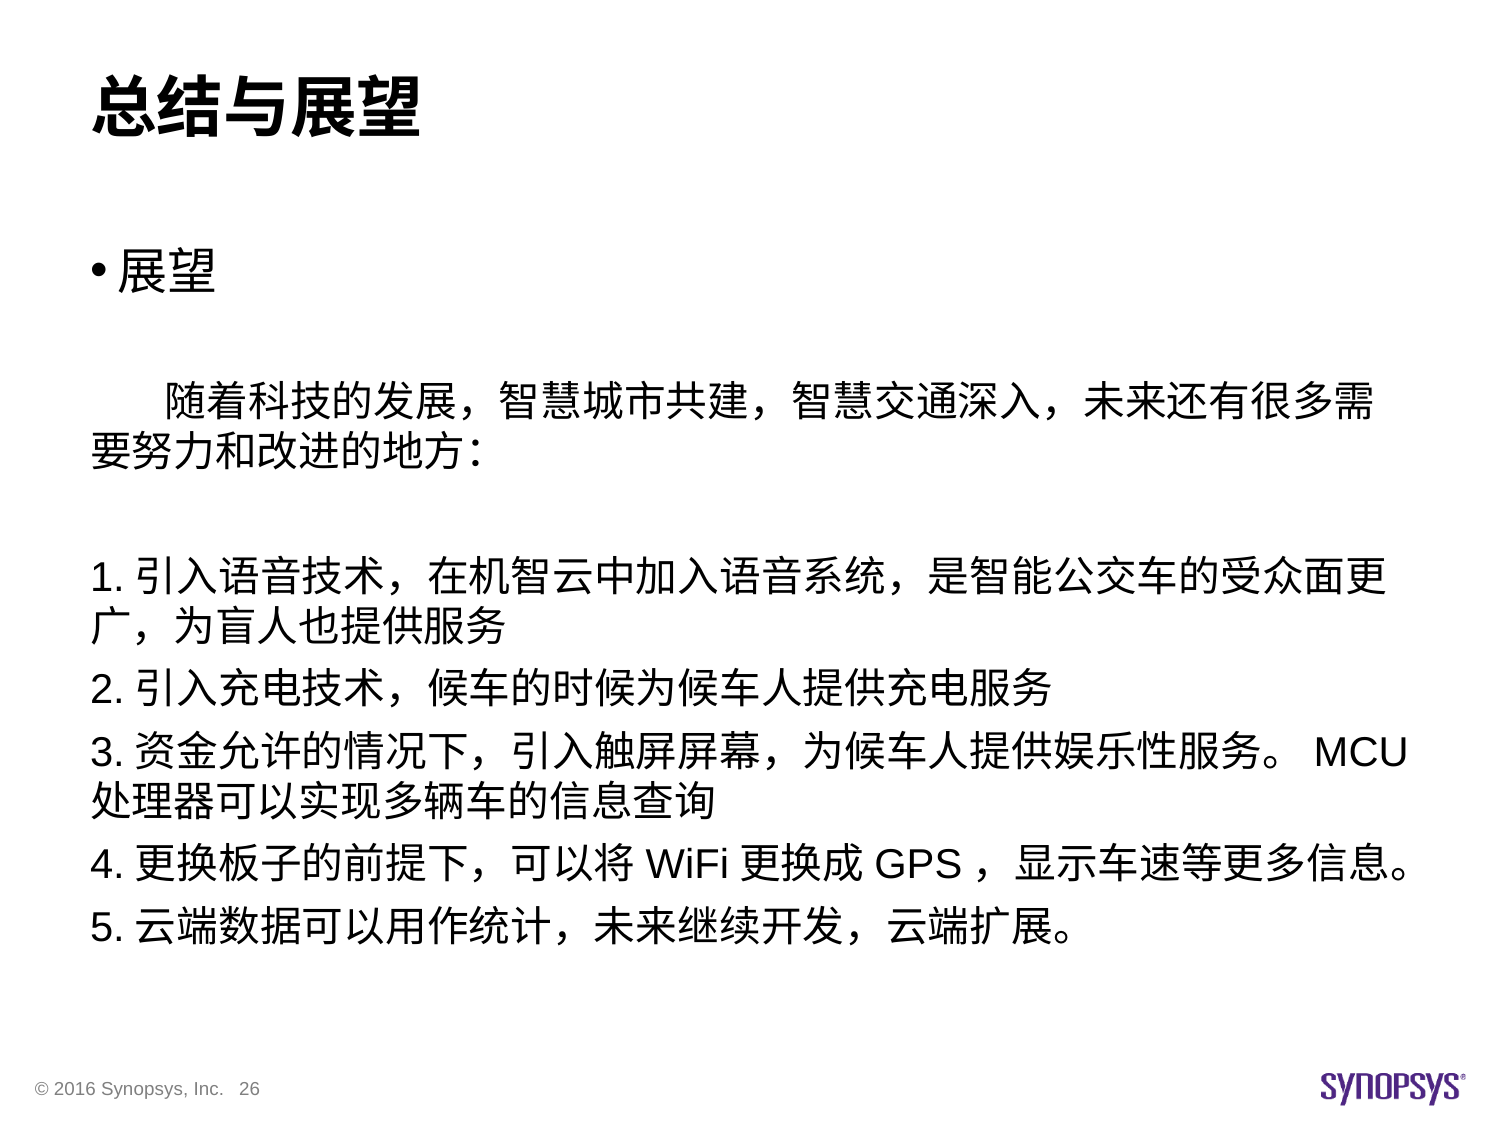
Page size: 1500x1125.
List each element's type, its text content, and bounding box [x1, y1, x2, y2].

picture [1321, 1073, 1466, 1108]
title 总结与展望 [75, 11, 1500, 199]
list 展望 随着科技的发展，智慧城市共建，智慧交通深入，未来还有很多需要努力和改进的地方： 1.引入语音技术，在机智云中加入语音系统，是智能公交车的受众面更广，为盲人也提供服务 2.引入充电技术，候车的时候为候车人提供充电服务 3.资金允许的情况下，引入触屏屏幕，为候车人提供娱乐性服务。MCU处理器可以实现多辆车的信息查询 4.更换板子的前提下，可以将WiFi更换成GPS，显示车速等更多信息。 5.云端数据可以用作统计，未来继续开发，云端扩展。 [75, 232, 1425, 1028]
